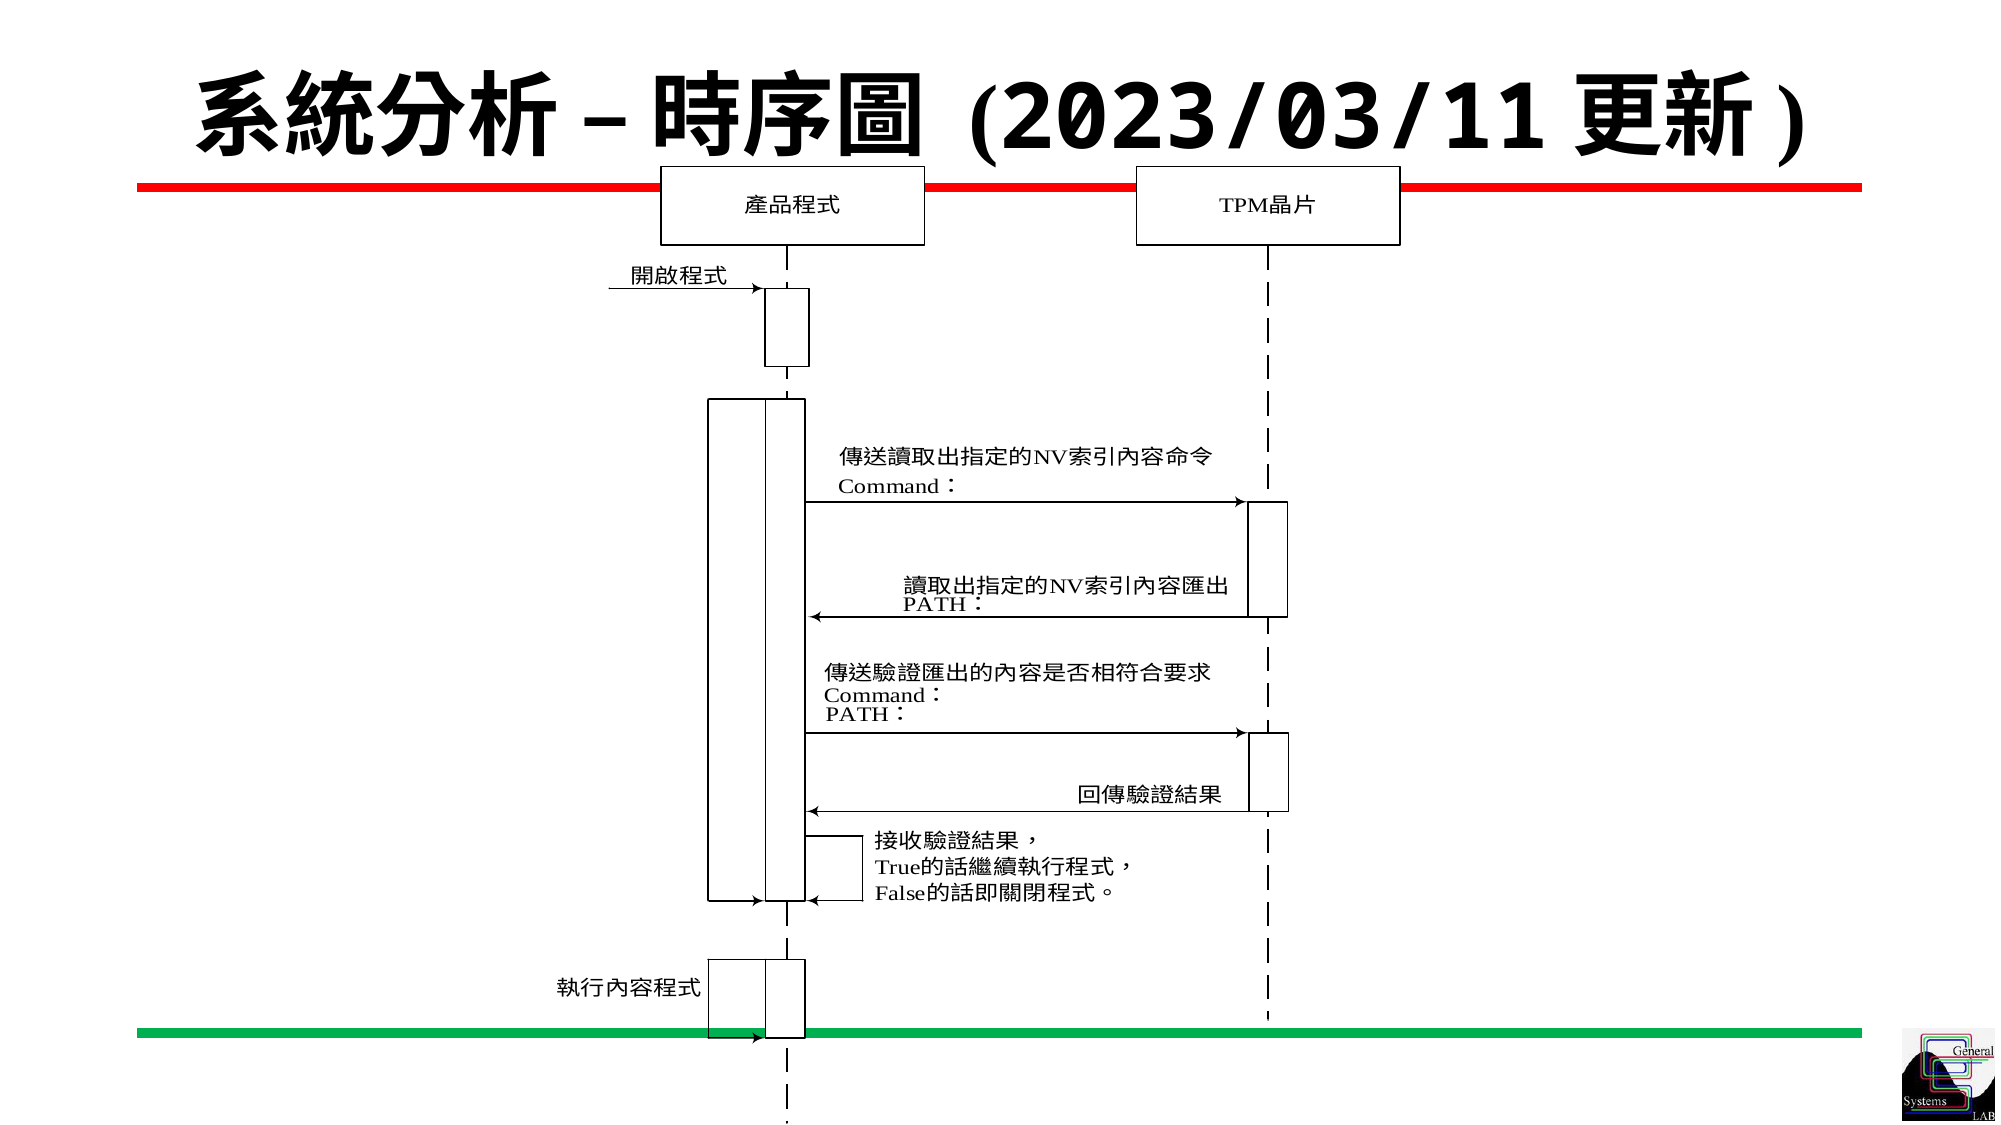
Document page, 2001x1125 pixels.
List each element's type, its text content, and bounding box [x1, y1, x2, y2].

picture [541, 163, 1402, 1125]
title 系統分析 – 時序圖 (2023/03/11更新) [137, 59, 1863, 178]
picture [1902, 1028, 1995, 1121]
